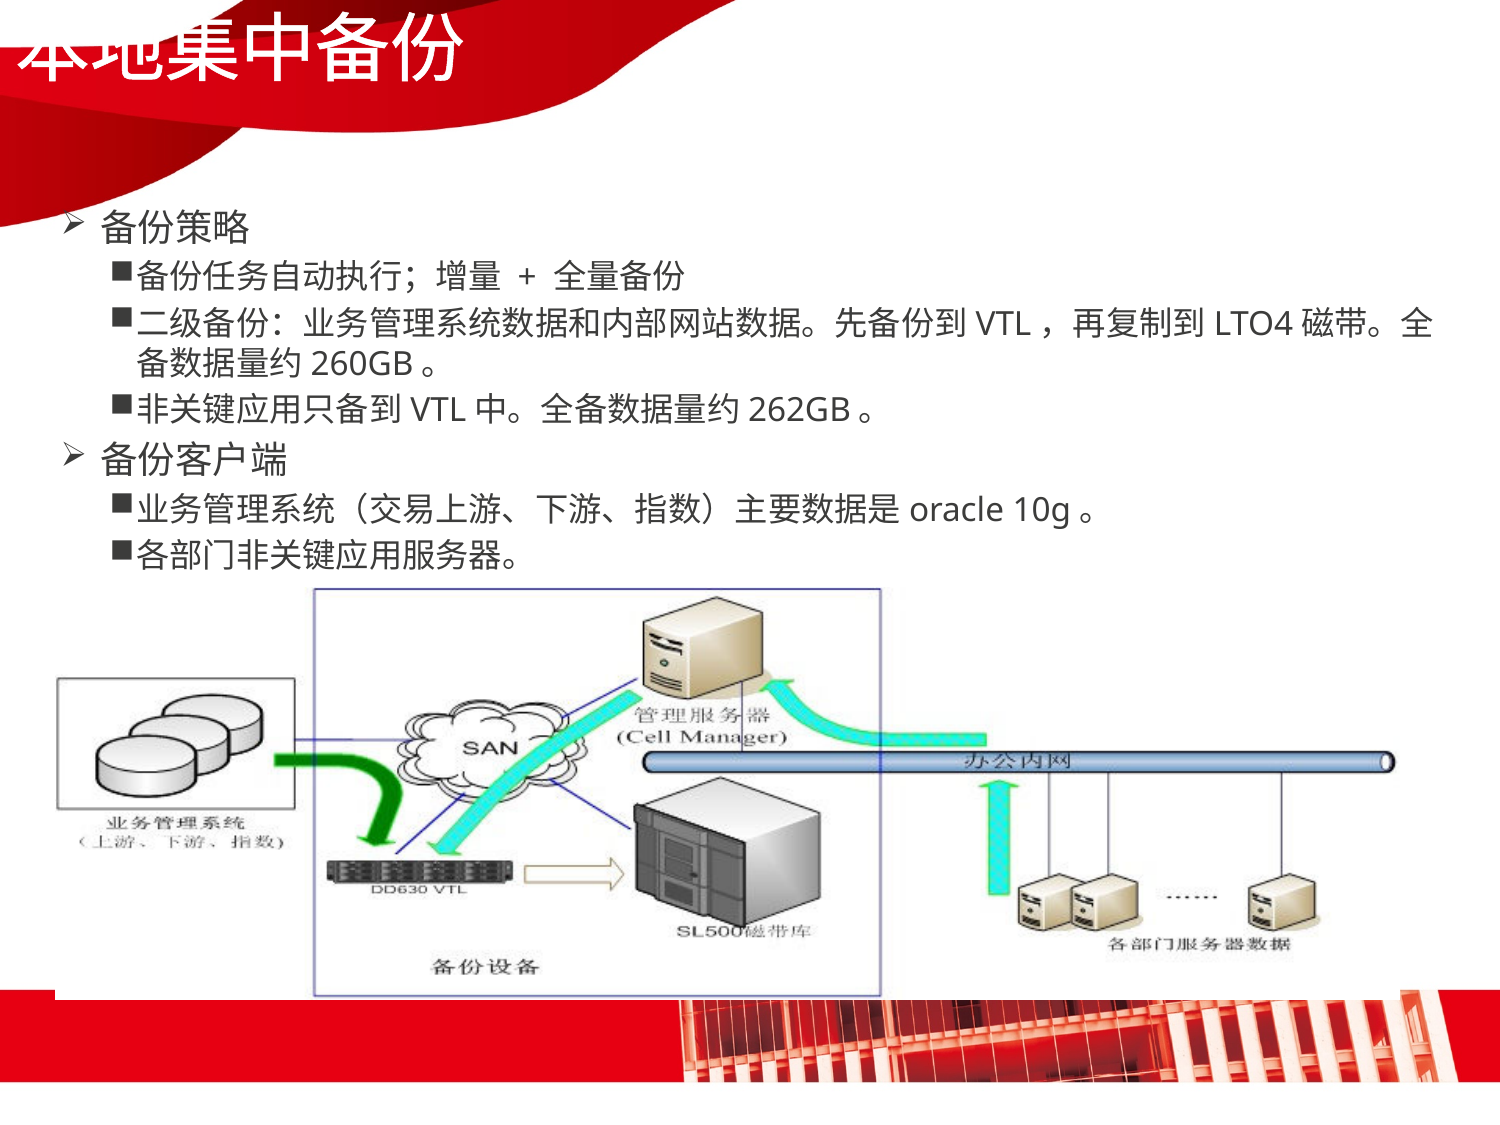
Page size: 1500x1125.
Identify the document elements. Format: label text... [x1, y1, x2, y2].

text_box 备份策略 备份任务自动执行；增量 + 全量备份 二级备份：业务管理系统数据和内部网站数据。先备份到VTL，再复制到LTO4磁带。全备数据量约260GB。 非关键应用只备到VTL中。全备数据量约262GB。 备份客户端 业务管理系统（交易上游、下游、指数）主要数据是oracle 10g。 各部门非关键应用服务器。 [0, 196, 1483, 693]
picture [0, 0, 1500, 1125]
text_box 本地集中备份 [0, 0, 809, 121]
